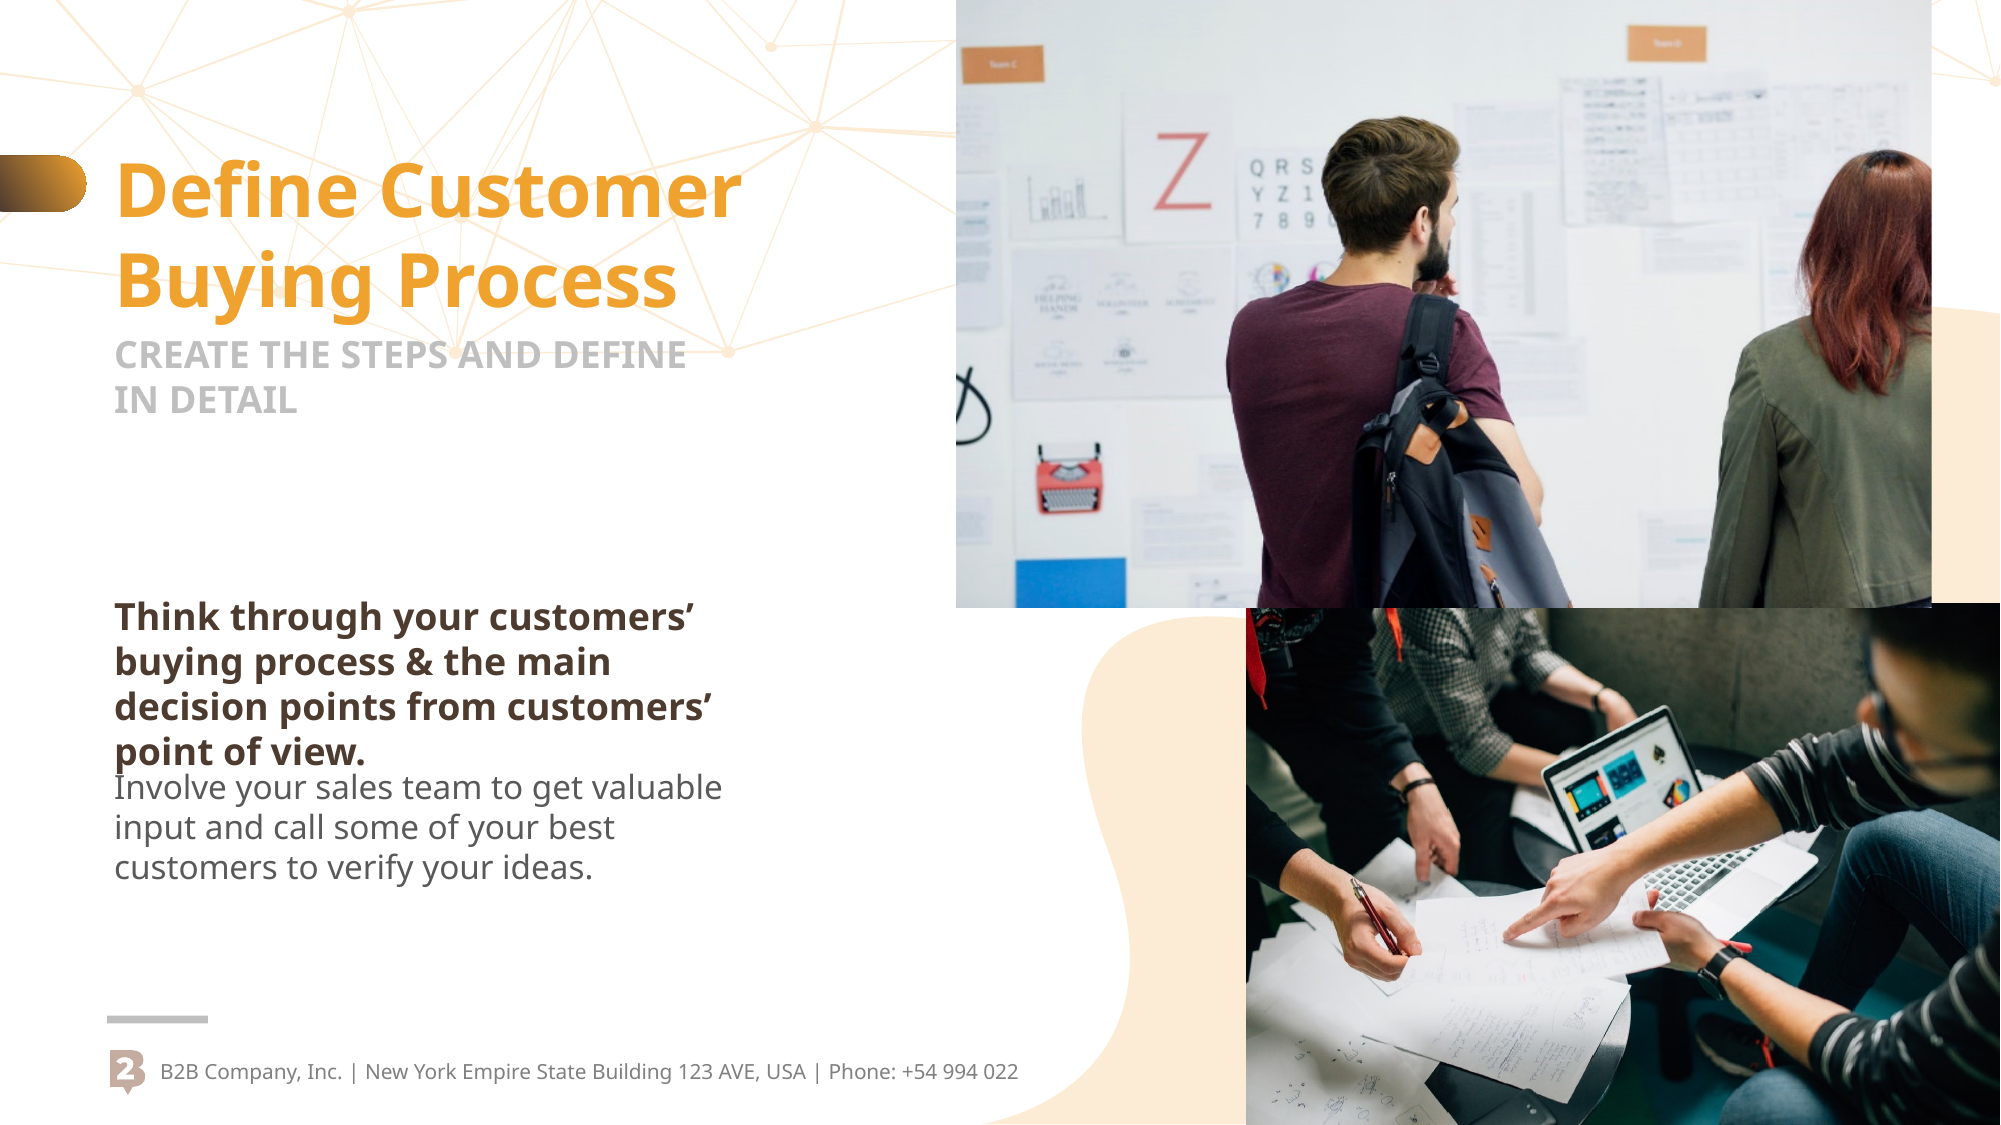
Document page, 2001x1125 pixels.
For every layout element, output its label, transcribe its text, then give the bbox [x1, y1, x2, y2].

picture [956, 0, 2000, 1125]
text_box CREATE THE STEPS AND DEFINE IN DETAIL [99, 323, 749, 429]
text_box Think through your customers’ buying process & the main decision points from customers’ point of view. [99, 585, 767, 781]
footer B2B Company, Inc. | New York Empire State Building 123 AVE, USA | Phone: +54 994 022 [145, 1042, 1130, 1103]
title Define Customer Buying Process [99, 135, 855, 353]
text_box Involve your sales team to get valuable input and call some of your best customers to verify your ideas. [99, 758, 783, 894]
